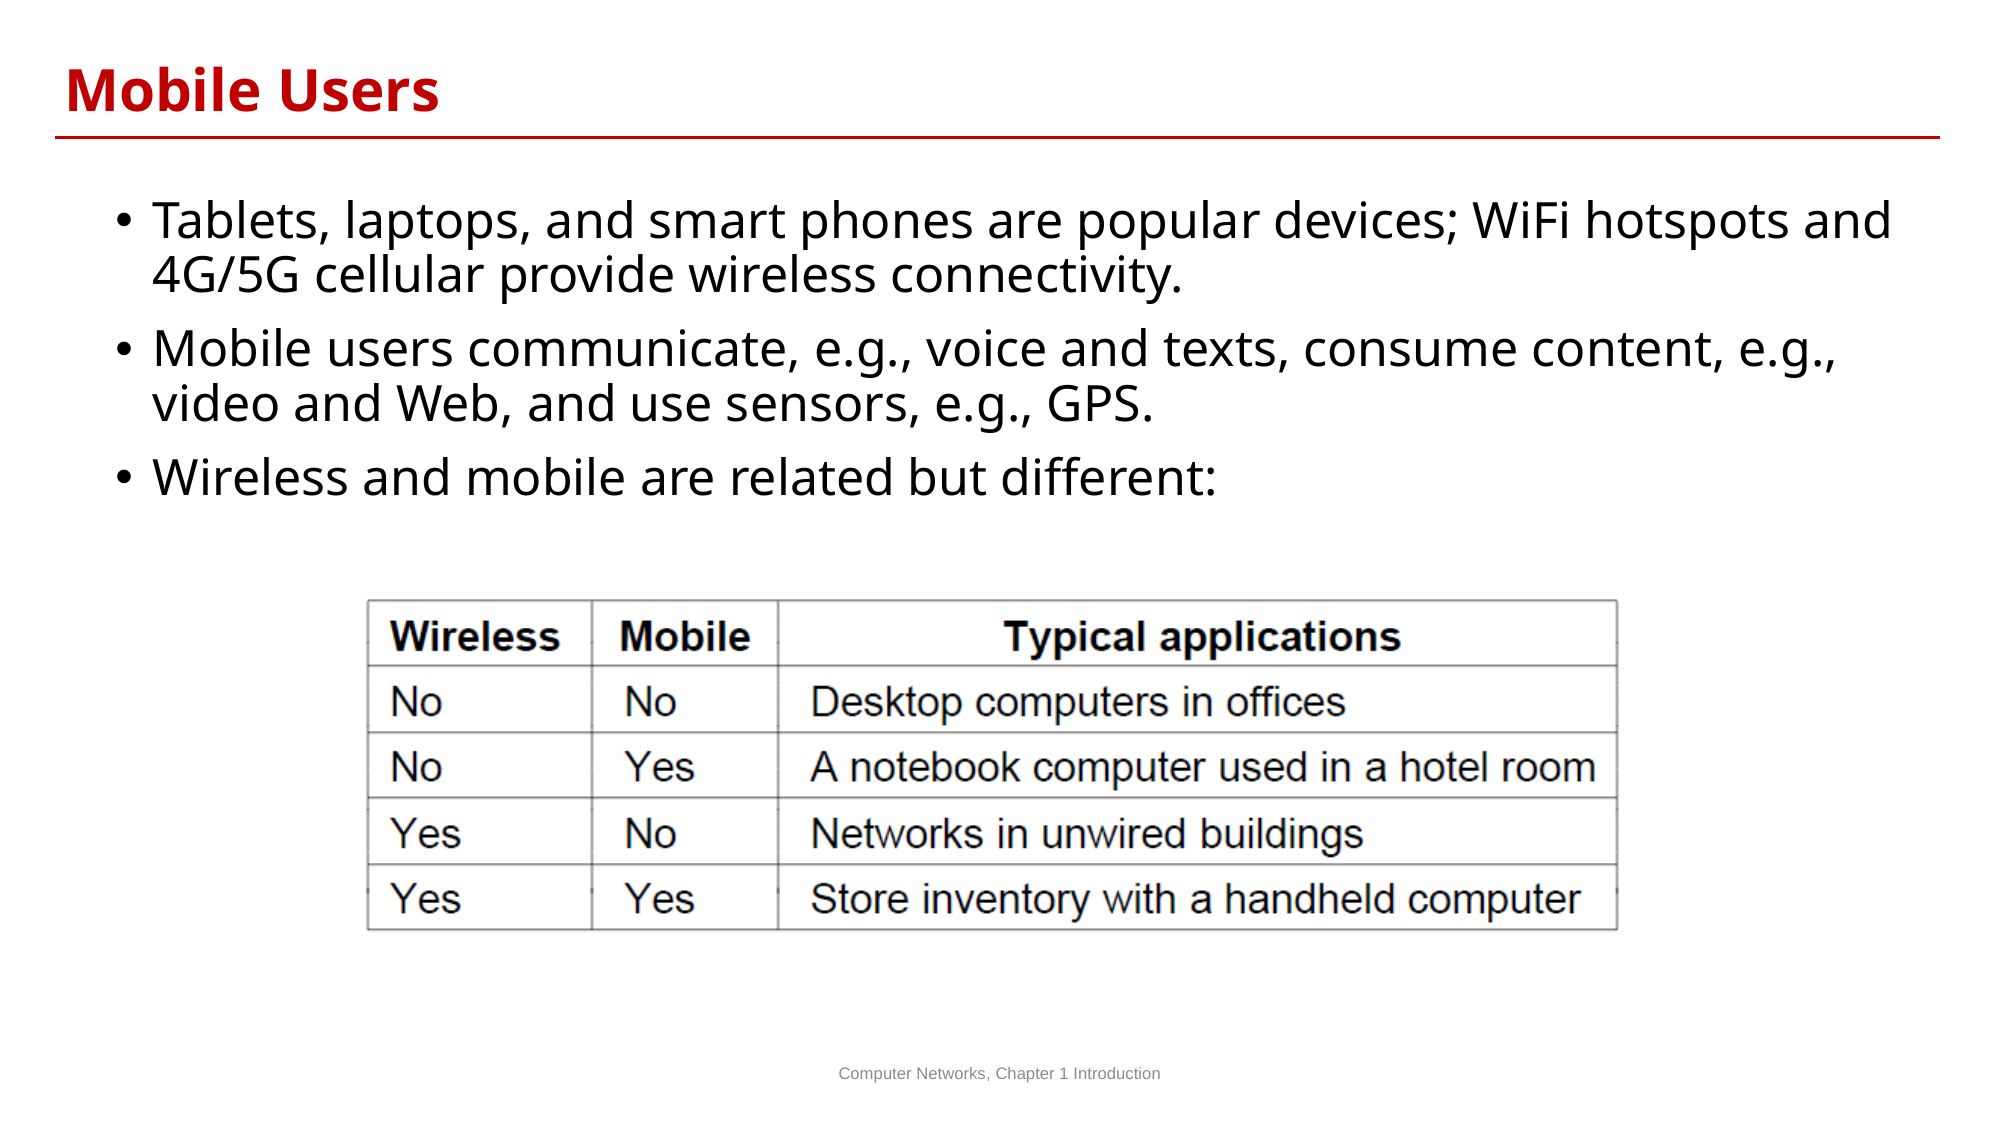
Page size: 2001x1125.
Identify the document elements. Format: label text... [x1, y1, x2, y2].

picture [352, 586, 1631, 950]
text_box Mobile Users [49, 45, 1972, 130]
list Tablets, laptops, and smart phones are popular devices; WiFi hotspots and 4G/5G cellular provide wireless connectivity. Mobile users communicate, e.g., voice and texts, consume content, e.g., video and Web, and use sensors, e.g., GPS. Wireless and mobile are related but different: [100, 187, 1928, 986]
footer Computer Networks, Chapter 1 Introduction [662, 1042, 1338, 1103]
